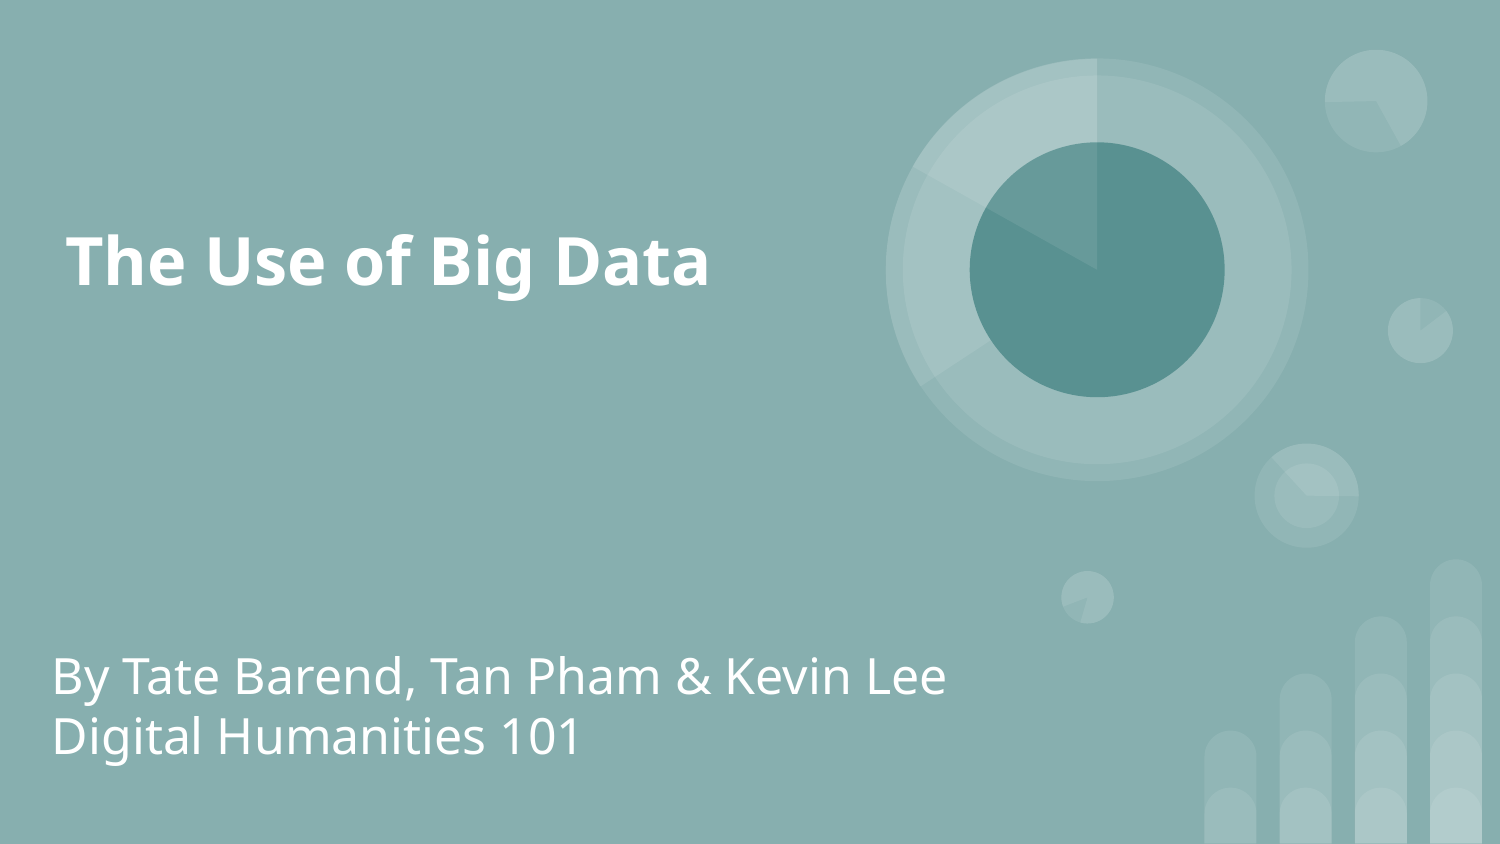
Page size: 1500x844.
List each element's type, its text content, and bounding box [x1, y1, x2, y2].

subtitle By Tate Barend, Tan Pham & Kevin Lee Digital Humanities 101 [36, 629, 1300, 837]
title The Use of Big Data [50, 45, 1101, 612]
